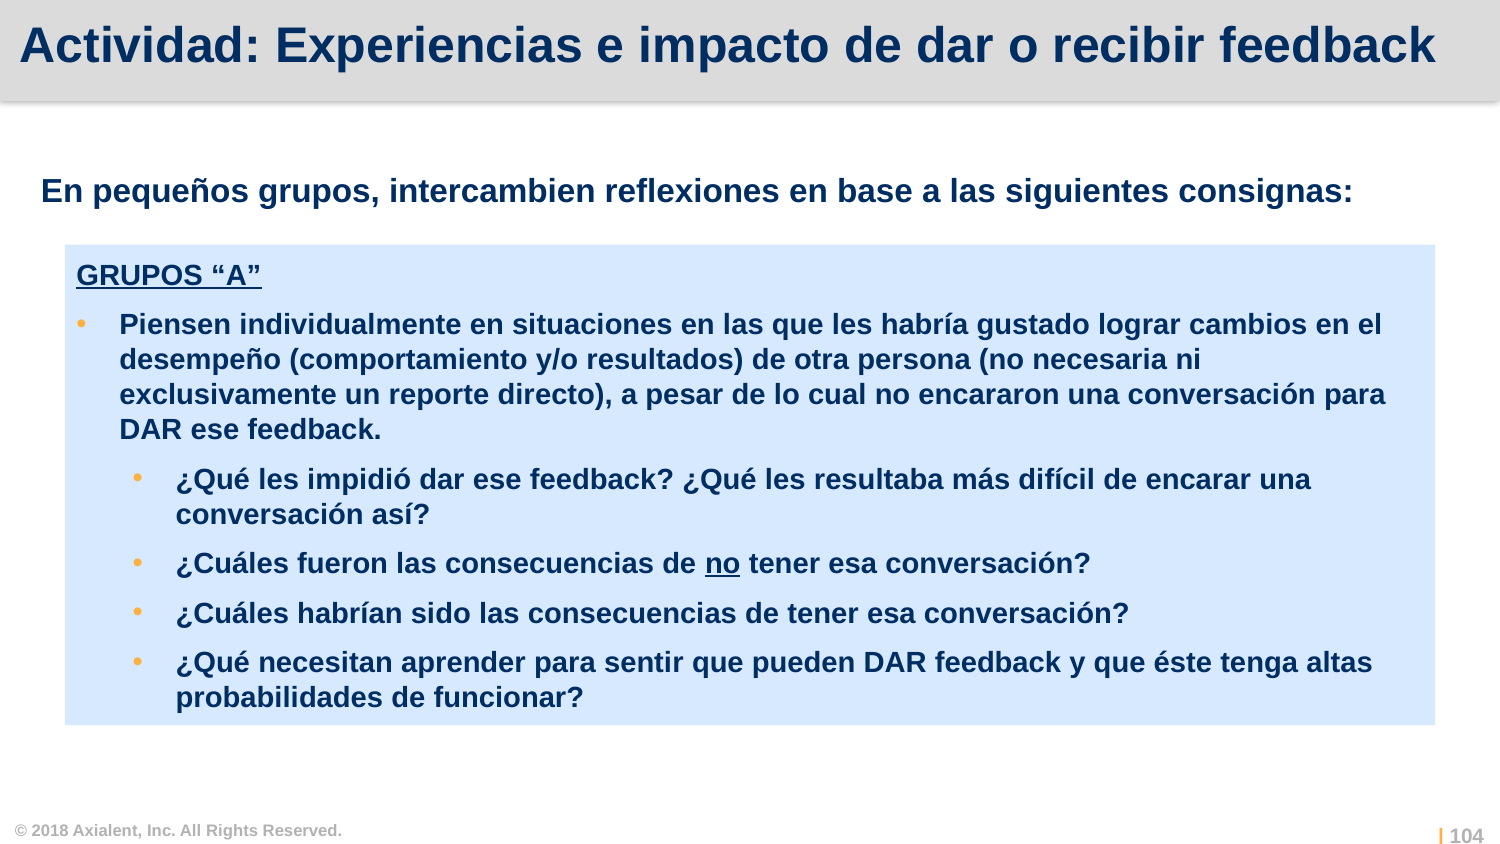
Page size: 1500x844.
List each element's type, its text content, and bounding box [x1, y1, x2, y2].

text_box GRUPOS “A” Piensen individualmente en situaciones en las que les habría gustado lograr cambios en el desempeño (comportamiento y/o resultados) de otra persona (no necesaria ni exclusivamente un reporte directo), a pesar de lo cual no encararon una conversación para DAR ese feedback. ¿Qué les impidió dar ese feedback? ¿Qué les resultaba más difícil de encarar una conversación así? ¿Cuáles fueron las consecuencias de no tener esa conversación? ¿Cuáles habrían sido las consecuencias de tener esa conversación? ¿Qué necesitan aprender para sentir que pueden DAR feedback y que éste tenga altas probabilidades de funcionar? [64, 244, 1436, 726]
list En pequeños grupos, intercambien reflexiones en base a las siguientes consignas: [29, 157, 1461, 656]
title Actividad: Experiencias e impacto de dar o recibir feedback [19, 12, 1461, 87]
text_box [0, 0, 1500, 101]
text_box | 104 [1236, 815, 1499, 844]
